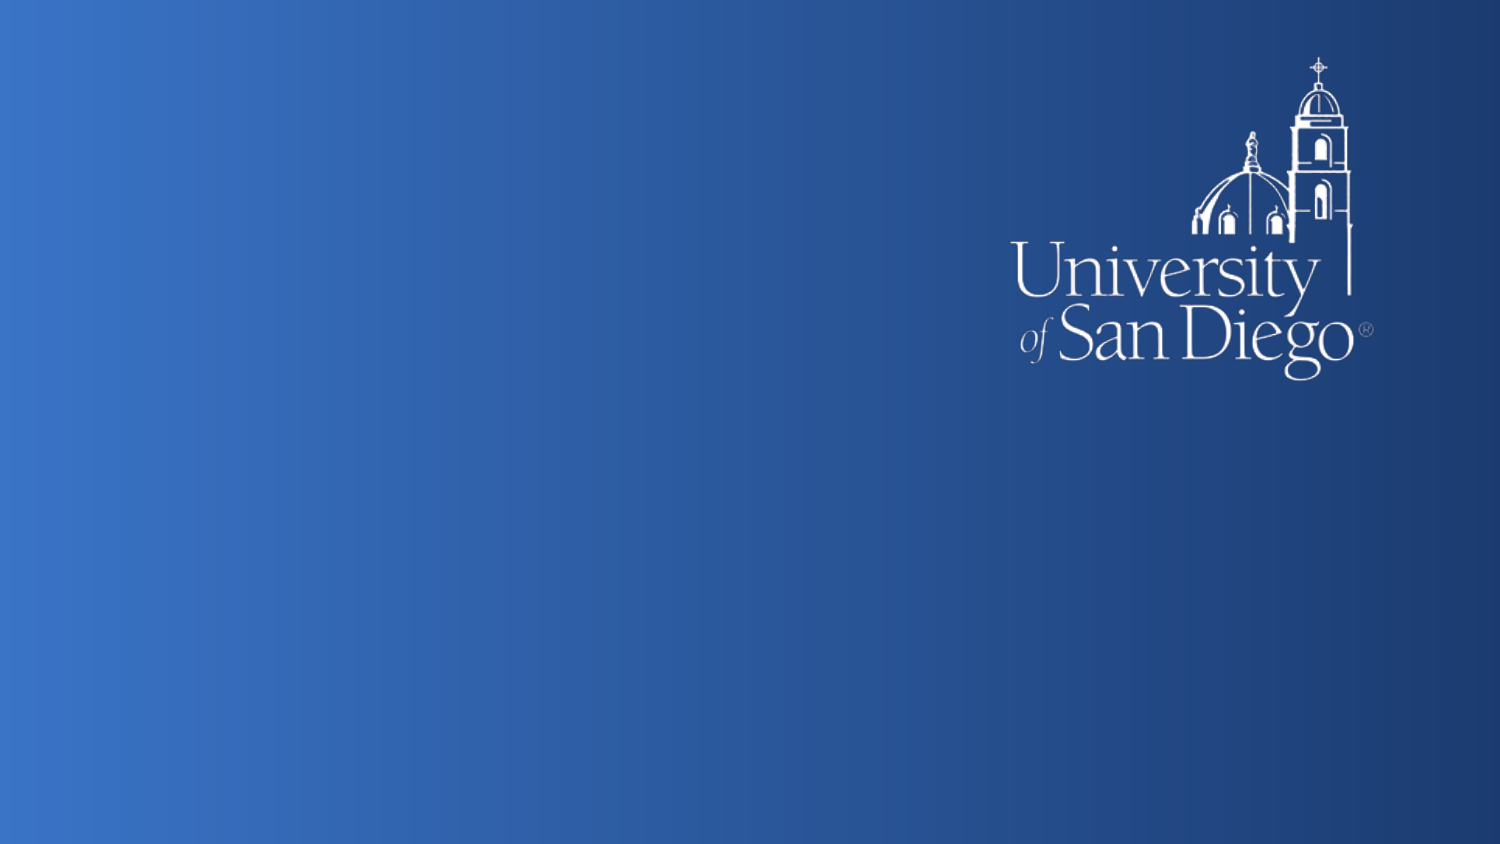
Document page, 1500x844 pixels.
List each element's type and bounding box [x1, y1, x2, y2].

picture [878, 0, 1500, 440]
